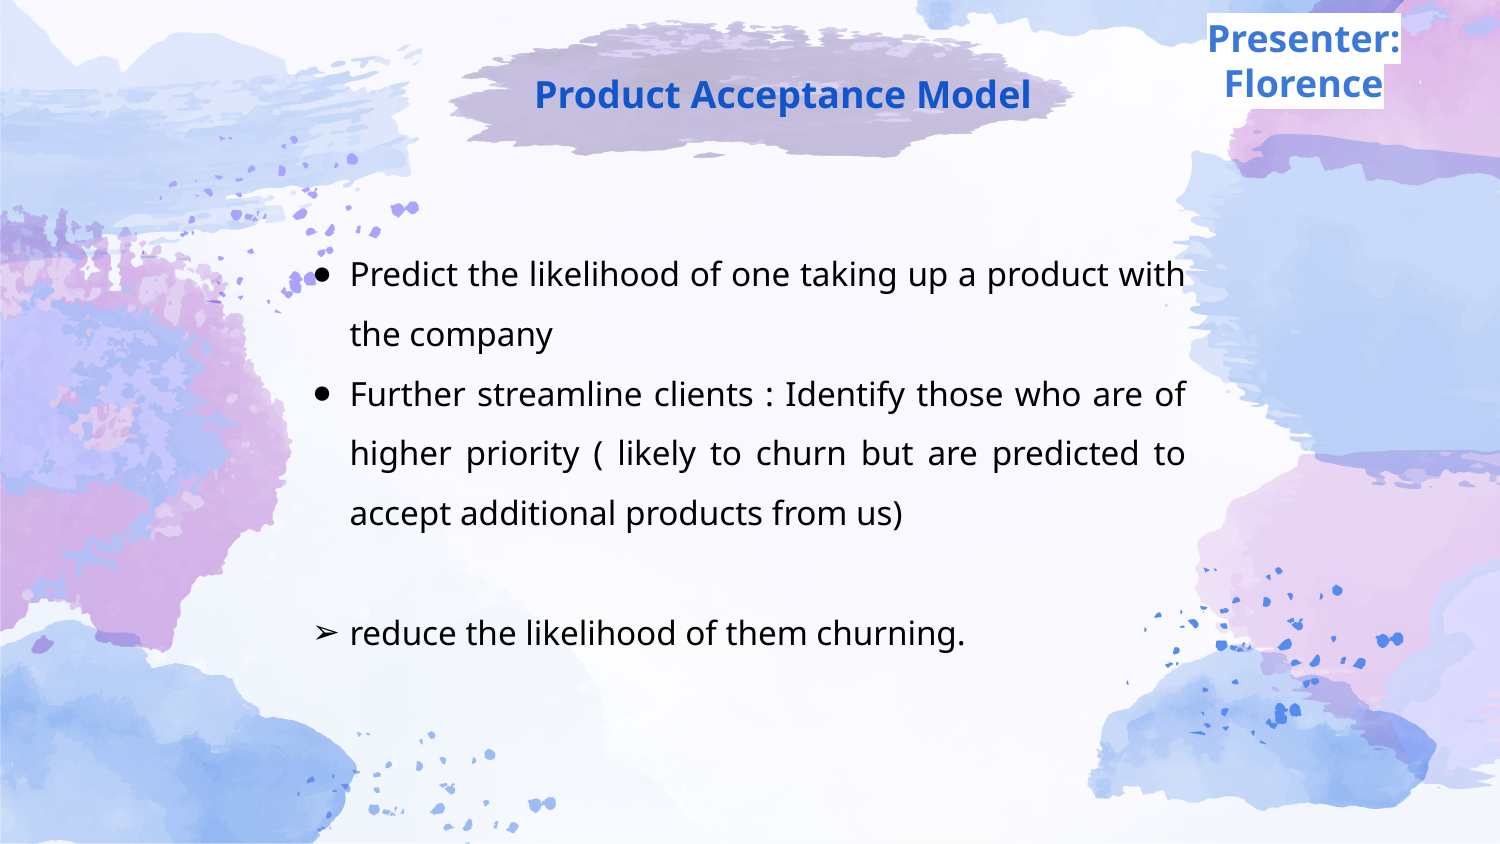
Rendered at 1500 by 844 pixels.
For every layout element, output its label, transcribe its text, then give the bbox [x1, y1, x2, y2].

text_box Presenter: Florence [1107, 0, 1500, 80]
text_box Predict the likelihood of one taking up a product with the company Further streamline clients : Identify those who are of higher priority ( likely to churn but are predicted to accept additional products from us) reduce the likelihood of them churning. [297, 217, 1203, 710]
picture [0, 0, 1500, 844]
